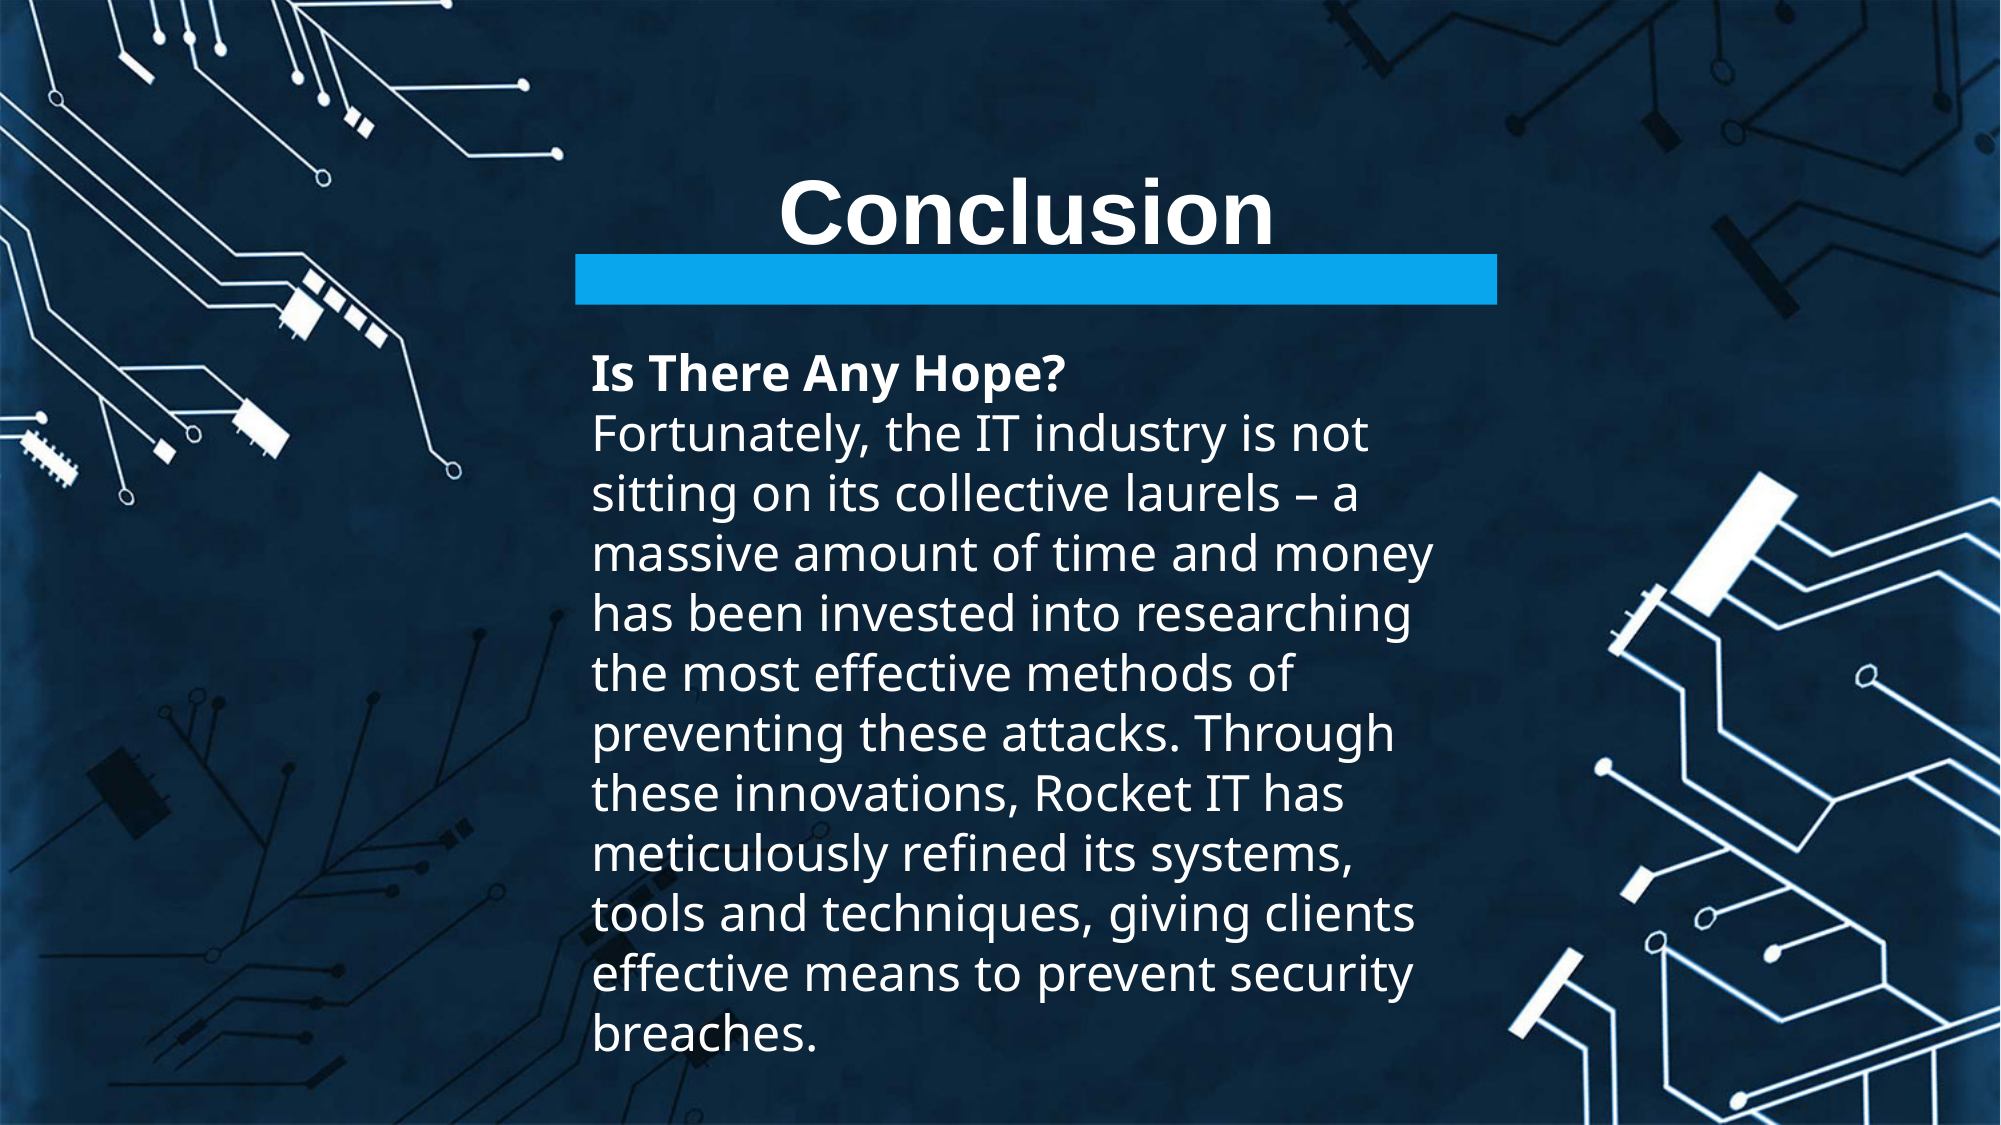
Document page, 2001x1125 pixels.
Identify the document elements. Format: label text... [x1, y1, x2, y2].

picture [0, 0, 2001, 1125]
text_box Conclusion [763, 103, 1297, 254]
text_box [575, 254, 1498, 1016]
